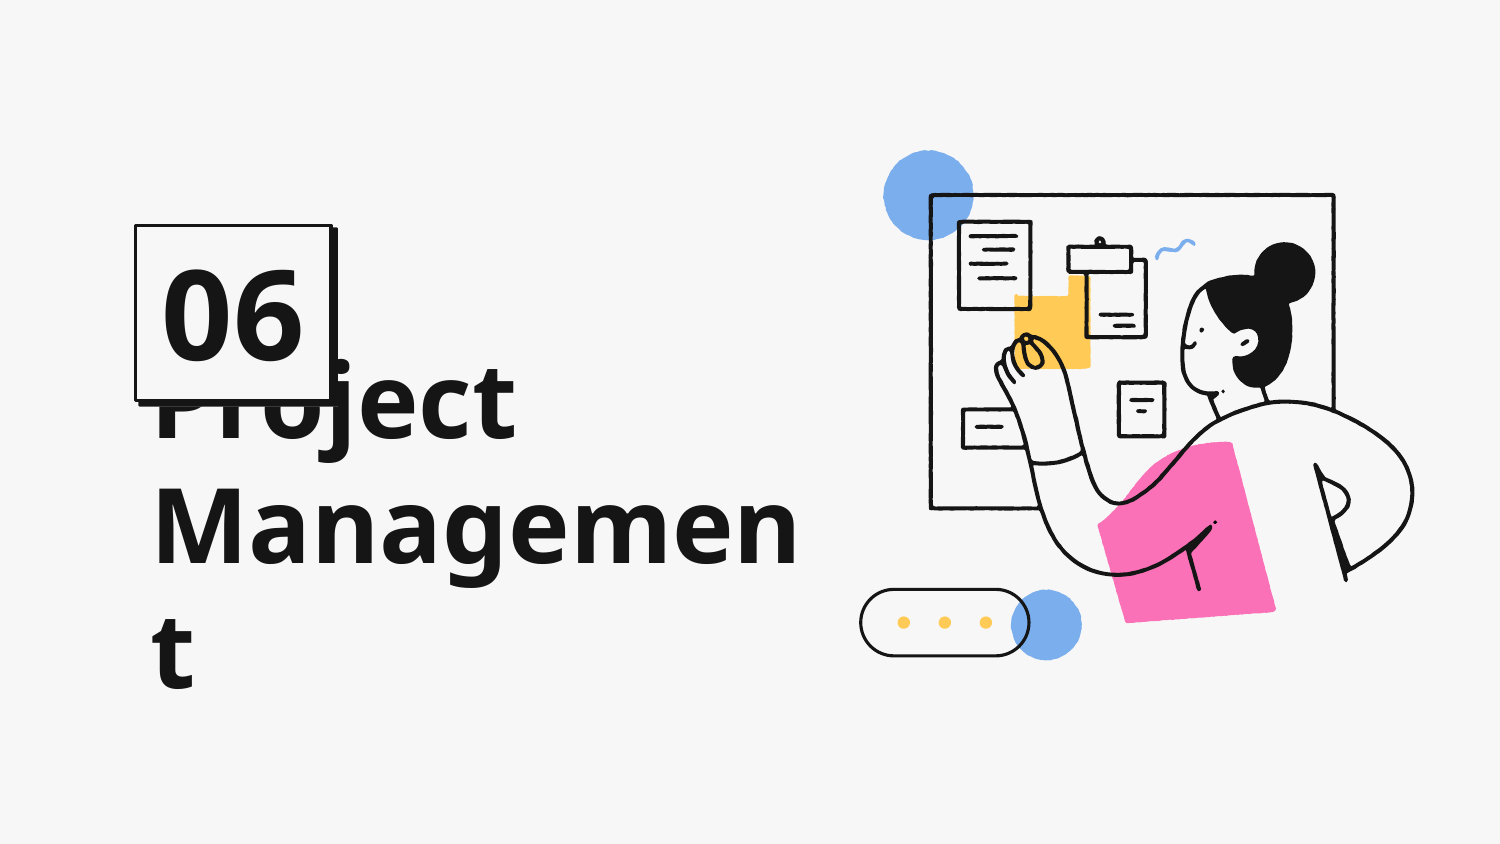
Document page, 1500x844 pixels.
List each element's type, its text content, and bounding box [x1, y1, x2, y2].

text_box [860, 149, 1415, 661]
title Project Management [135, 452, 842, 591]
title 06 [134, 224, 333, 402]
